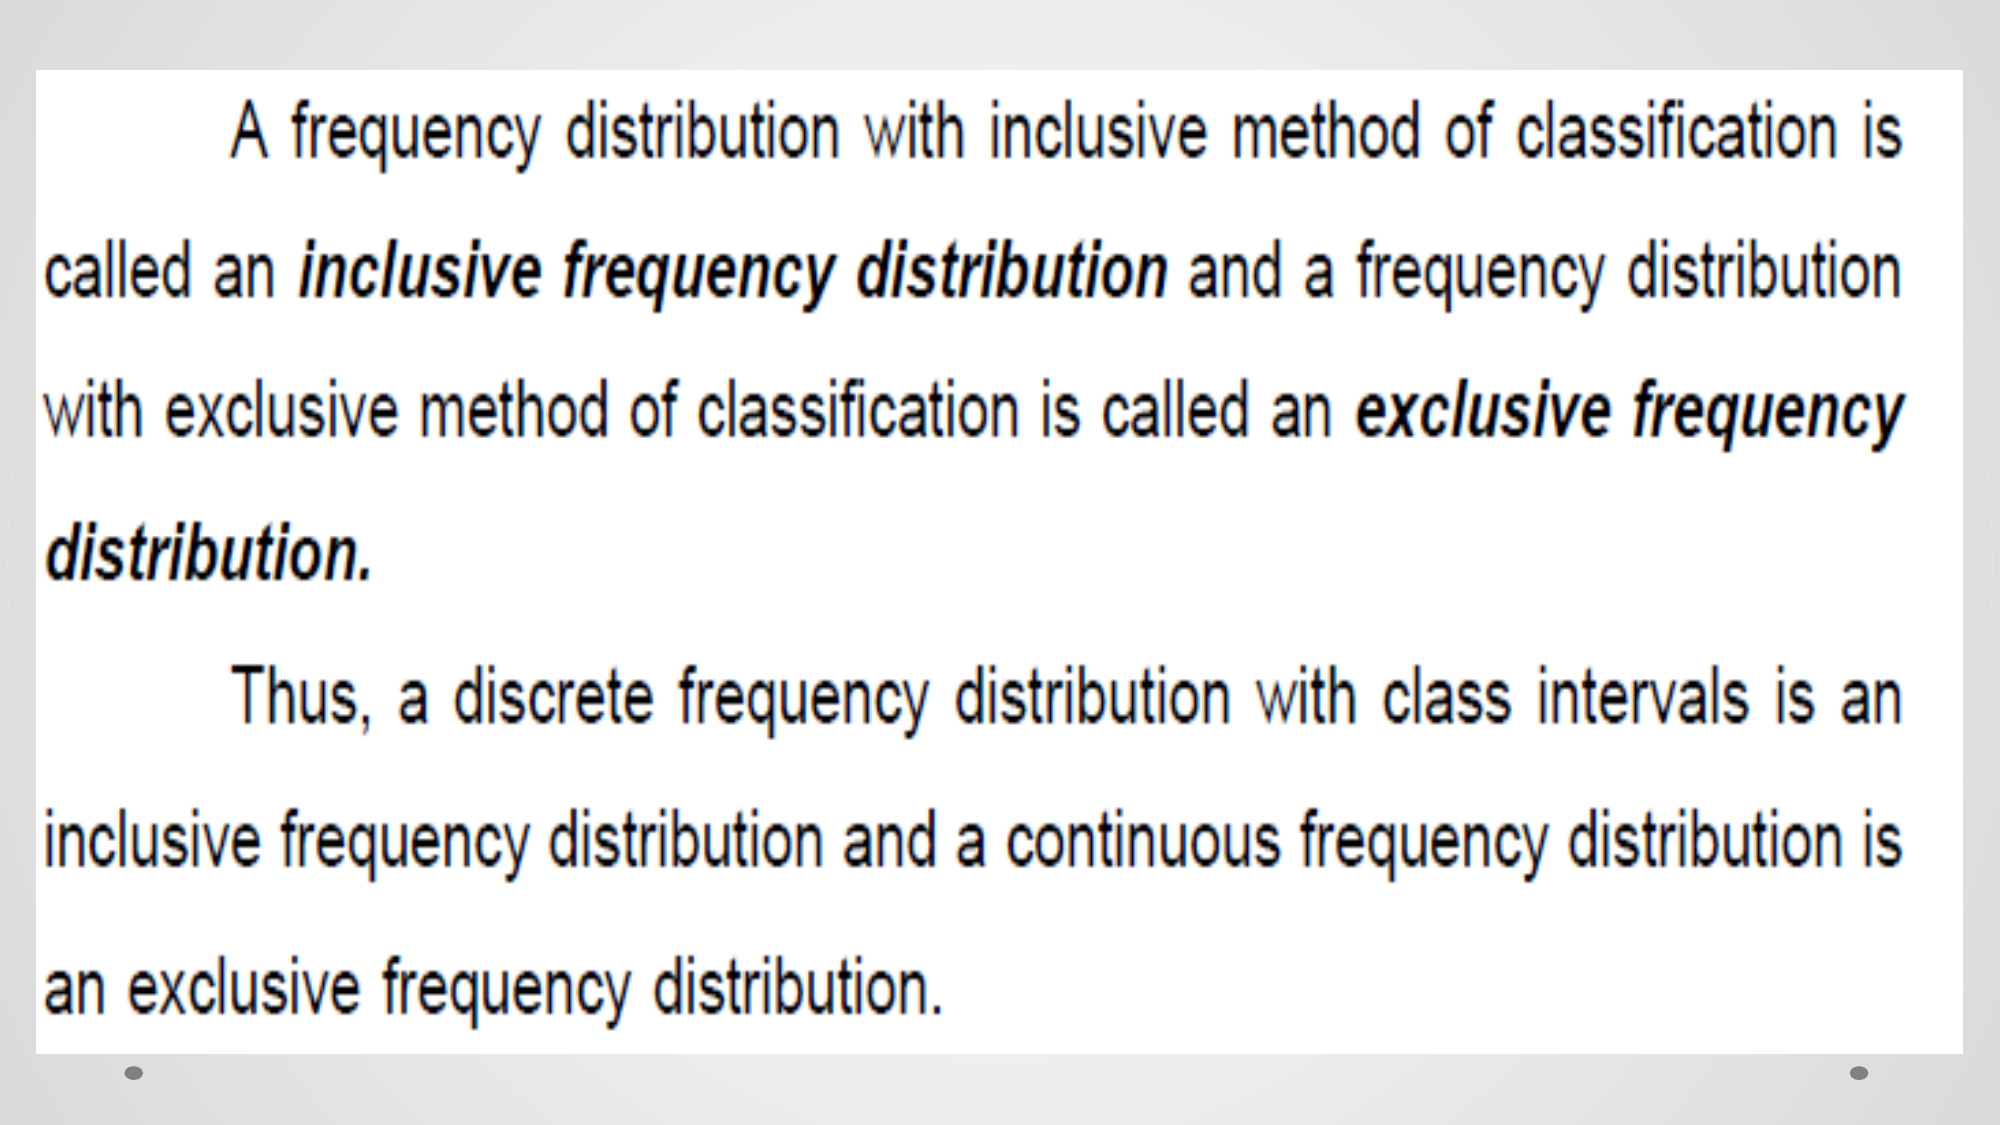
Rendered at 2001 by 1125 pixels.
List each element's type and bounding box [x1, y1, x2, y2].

picture [36, 69, 1963, 1054]
